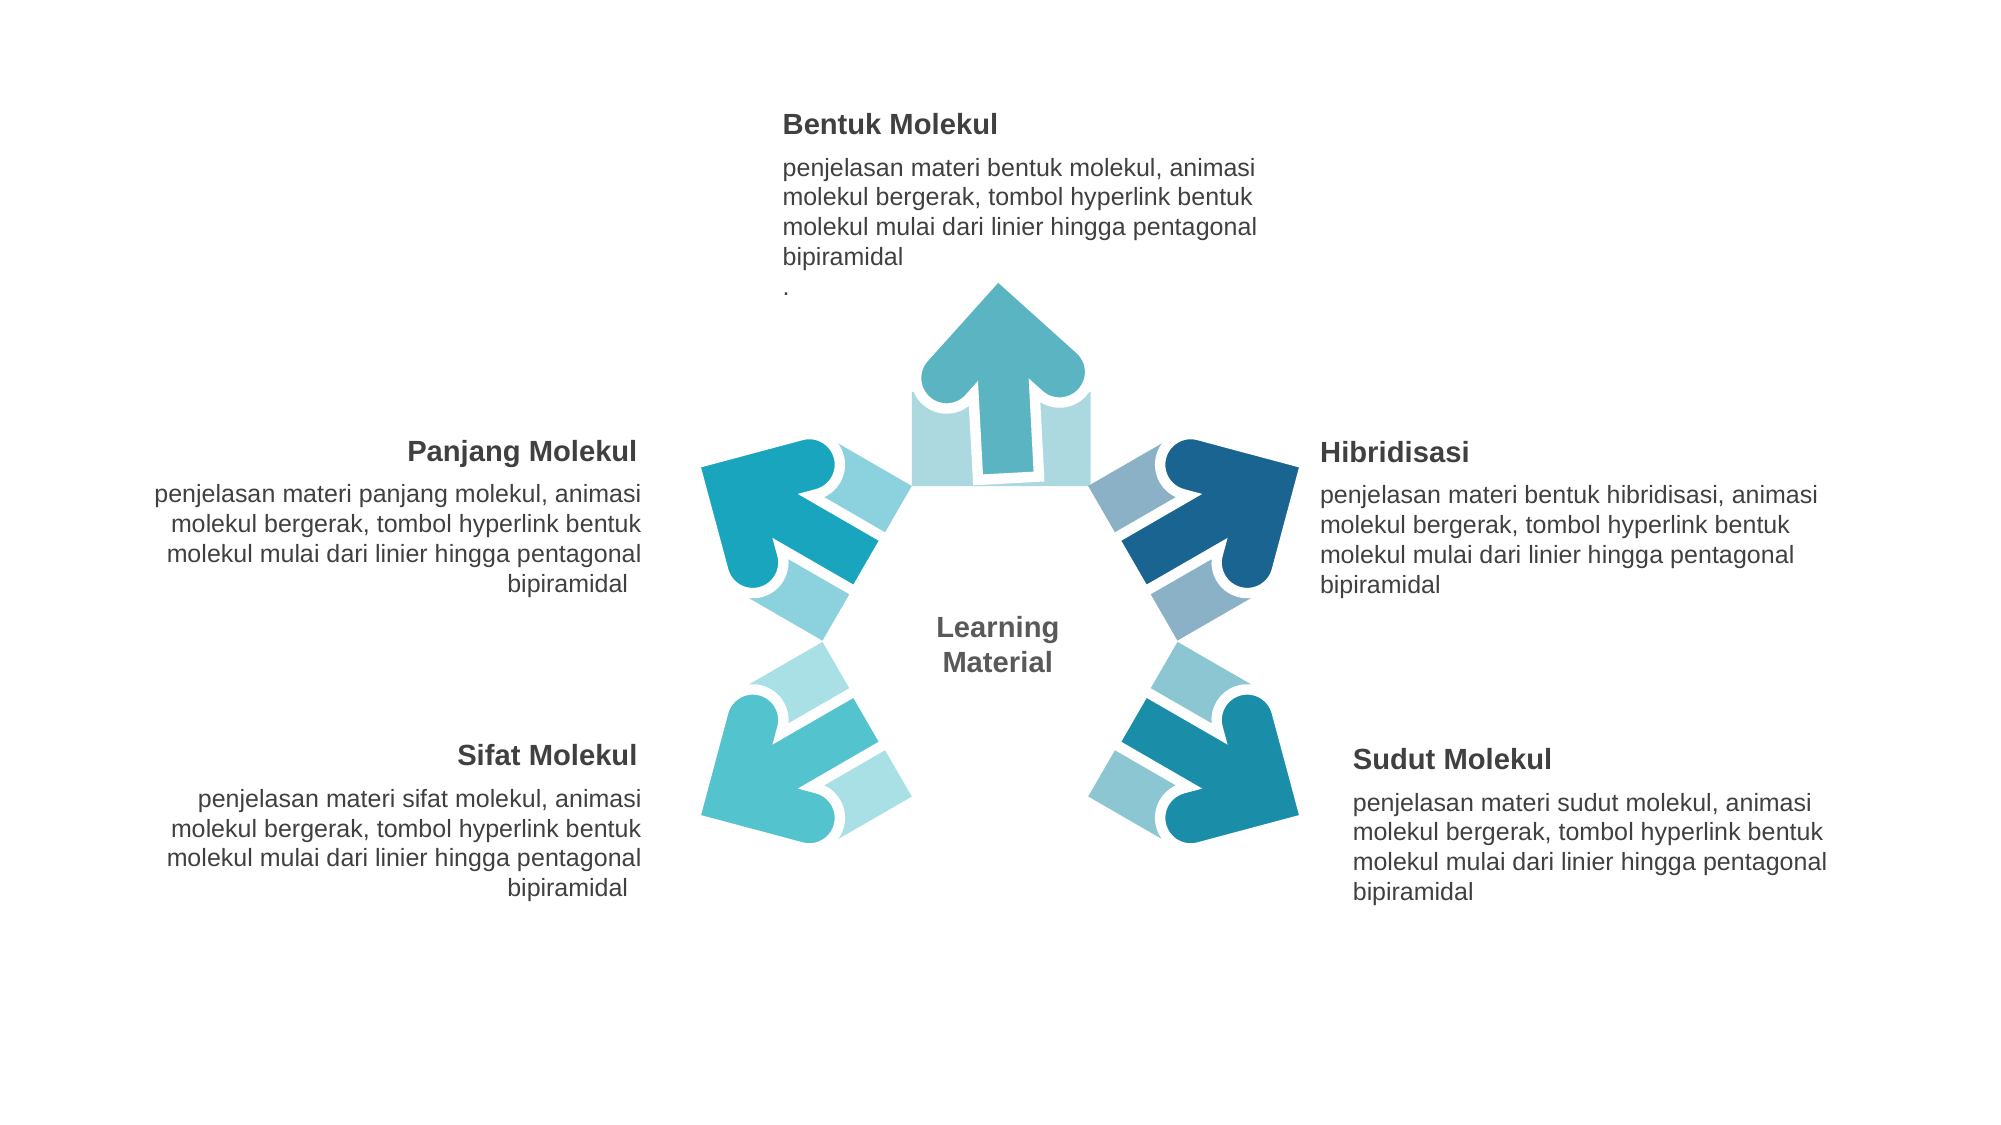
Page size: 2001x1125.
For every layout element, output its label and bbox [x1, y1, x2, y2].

text_box [1338, 733, 1876, 915]
text_box [1305, 425, 1843, 608]
text_box [892, 600, 1103, 691]
text_box [119, 729, 658, 912]
text_box [713, 309, 1287, 850]
text_box [767, 98, 1306, 311]
text_box [119, 425, 658, 607]
